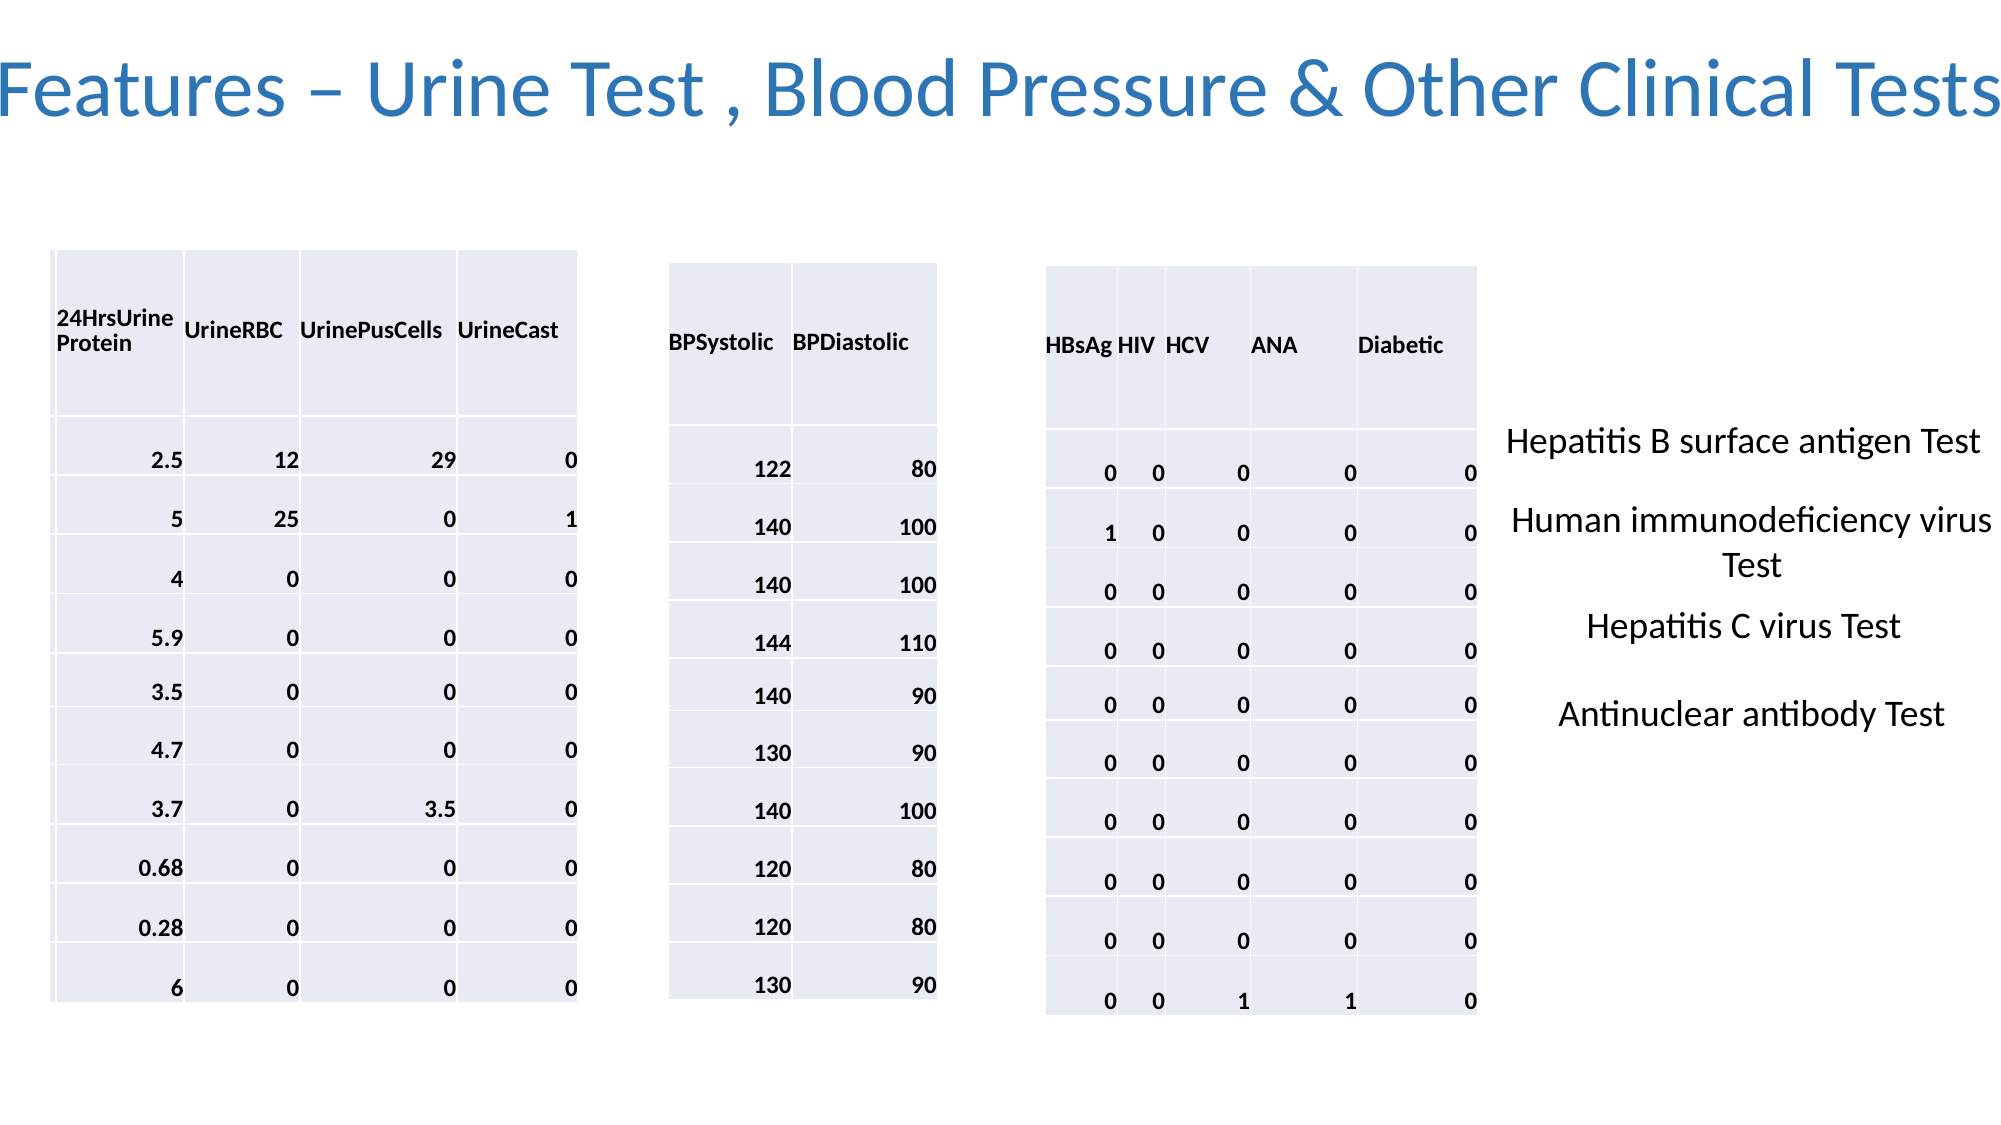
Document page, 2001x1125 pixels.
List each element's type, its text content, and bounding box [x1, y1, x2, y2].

table_cell 0 [1046, 897, 1117, 955]
table_cell 0 [458, 765, 577, 823]
table_cell 0 [1358, 721, 1477, 777]
table_cell 0 [1251, 489, 1357, 547]
table_cell 0 [1046, 430, 1117, 487]
table_cell 0 [458, 417, 577, 474]
table_cell 5 [57, 476, 183, 533]
table_cell 0 [185, 654, 299, 706]
table_cell 0 [458, 825, 577, 882]
table_cell 0 [1118, 956, 1165, 1015]
table_cell 144 [669, 601, 791, 657]
table_cell 0.28 [57, 884, 183, 941]
table_cell 4 [57, 535, 183, 593]
table_cell 0 [1358, 430, 1477, 487]
table_header BPDiastolic [793, 263, 937, 424]
table_cell 90 [793, 711, 937, 767]
table_header 24HrsUrineProtein [57, 250, 183, 415]
table_cell 0 [1166, 721, 1250, 777]
table_cell 90 [793, 659, 937, 710]
table_cell 140 [669, 484, 791, 541]
table_cell 0 [1118, 608, 1165, 665]
table_cell 1 [1166, 956, 1250, 1015]
table_cell 0 [1358, 667, 1477, 719]
table_cell 0 [1251, 897, 1357, 955]
table_cell 0 [1358, 779, 1477, 836]
table_cell 0 [301, 535, 456, 593]
table_cell [50, 765, 55, 823]
table_cell 90 [793, 943, 937, 999]
table_cell 80 [793, 827, 937, 883]
table_header ANA [1251, 266, 1357, 428]
text_box Hepatitis C virus Test [1571, 593, 1917, 653]
table_cell 0 [301, 654, 456, 706]
table_cell 2.5 [57, 417, 183, 474]
table_cell 100 [793, 543, 937, 599]
text_box Antinuclear antibody Test [1543, 682, 1961, 742]
table_cell 0 [1251, 779, 1357, 836]
table_cell [50, 594, 55, 652]
text_box Hepatitis B surface antigen Test [1491, 408, 1997, 469]
table_cell 0 [1358, 897, 1477, 955]
table_cell 0 [1358, 489, 1477, 547]
table_header UrineRBC [185, 250, 299, 415]
table_cell 0 [185, 594, 299, 652]
table_cell 0 [1118, 548, 1165, 606]
table_cell 0.68 [57, 825, 183, 882]
table_cell 1 [1046, 489, 1117, 547]
table_cell 25 [185, 476, 299, 533]
table_cell 100 [793, 484, 937, 541]
table_cell 0 [1166, 430, 1250, 487]
table_header Diabetic [1358, 266, 1477, 428]
table_cell 0 [1251, 838, 1357, 895]
table_header UrinePusCells [301, 250, 456, 415]
table_cell 3.5 [57, 654, 183, 706]
table_cell 0 [1166, 548, 1250, 606]
table_cell 6 [57, 943, 183, 1002]
table_cell 1 [1251, 956, 1357, 1015]
table_cell 0 [1118, 667, 1165, 719]
table_cell [50, 654, 55, 706]
table_cell 0 [1118, 721, 1165, 777]
table_cell 0 [1046, 608, 1117, 665]
table_cell 0 [1166, 779, 1250, 836]
table_cell 0 [1166, 897, 1250, 955]
table_cell 0 [1251, 430, 1357, 487]
table_header HBsAg [1046, 266, 1117, 428]
table_cell 0 [1358, 548, 1477, 606]
table_header BPSystolic [669, 263, 791, 424]
table_cell [50, 535, 55, 593]
table_cell 0 [185, 707, 299, 764]
table_cell 0 [1118, 430, 1165, 487]
table_cell 130 [669, 943, 791, 999]
table_cell 122 [669, 426, 791, 483]
table_cell 0 [1358, 838, 1477, 895]
table_cell 0 [1118, 897, 1165, 955]
table_cell 0 [301, 707, 456, 764]
table_cell 0 [1166, 608, 1250, 665]
table_cell 5.9 [57, 594, 183, 652]
table_cell 0 [301, 825, 456, 882]
table_cell 0 [185, 535, 299, 593]
table_cell 0 [1046, 956, 1117, 1015]
table_cell 0 [185, 943, 299, 1002]
table_cell 0 [458, 884, 577, 941]
table_cell 0 [301, 884, 456, 941]
table_cell [50, 943, 55, 1002]
table_header HCV [1166, 266, 1250, 428]
table_cell 0 [1166, 667, 1250, 719]
table_cell 0 [458, 707, 577, 764]
table_cell [50, 417, 55, 474]
table_cell 140 [669, 543, 791, 599]
table_cell 120 [669, 885, 791, 941]
table_cell 140 [669, 659, 791, 710]
table_cell 80 [793, 426, 937, 483]
table_cell 0 [1251, 667, 1357, 719]
table_cell 0 [458, 535, 577, 593]
table_cell [50, 707, 55, 764]
table_cell 0 [458, 654, 577, 706]
table_cell 0 [301, 594, 456, 652]
table_cell 0 [1251, 548, 1357, 606]
table_cell 0 [1046, 779, 1117, 836]
table_cell 12 [185, 417, 299, 474]
table_cell 1 [458, 476, 577, 533]
table_cell 120 [669, 827, 791, 883]
table_cell 29 [301, 417, 456, 474]
table_cell 0 [1251, 721, 1357, 777]
table_cell 0 [1166, 489, 1250, 547]
table_header UrineCast [458, 250, 577, 415]
table_cell 110 [793, 601, 937, 657]
table_cell 130 [669, 711, 791, 767]
table_cell 80 [793, 885, 937, 941]
table_cell [50, 884, 55, 941]
table_cell 3.5 [301, 765, 456, 823]
table_cell 3.7 [57, 765, 183, 823]
text_box Human immunodeficiency virus Test [1496, 487, 2000, 592]
text_box Features – Urine Test , Blood Pressure & Other Clinical Tests [0, 25, 2000, 140]
table_cell 0 [1118, 838, 1165, 895]
table_header HIV [1118, 266, 1165, 428]
table_cell 0 [185, 884, 299, 941]
table_cell 0 [1046, 721, 1117, 777]
table_cell 0 [301, 476, 456, 533]
table_cell 0 [1166, 838, 1250, 895]
table_cell [50, 825, 55, 882]
table_cell 0 [1118, 779, 1165, 836]
table_cell 0 [458, 594, 577, 652]
table_cell 100 [793, 768, 937, 825]
table_cell 0 [1118, 489, 1165, 547]
table_cell 0 [1358, 956, 1477, 1015]
table_cell 140 [669, 768, 791, 825]
table_cell 0 [1046, 667, 1117, 719]
table_header [50, 250, 55, 415]
table_cell [50, 476, 55, 533]
table_cell 0 [1046, 548, 1117, 606]
table_cell 0 [458, 943, 577, 1002]
table_cell 4.7 [57, 707, 183, 764]
table_cell 0 [185, 765, 299, 823]
table_cell 0 [1251, 608, 1357, 665]
table_cell 0 [1358, 608, 1477, 665]
table_cell 0 [1046, 838, 1117, 895]
table_cell 0 [301, 943, 456, 1002]
table_cell 0 [185, 825, 299, 882]
